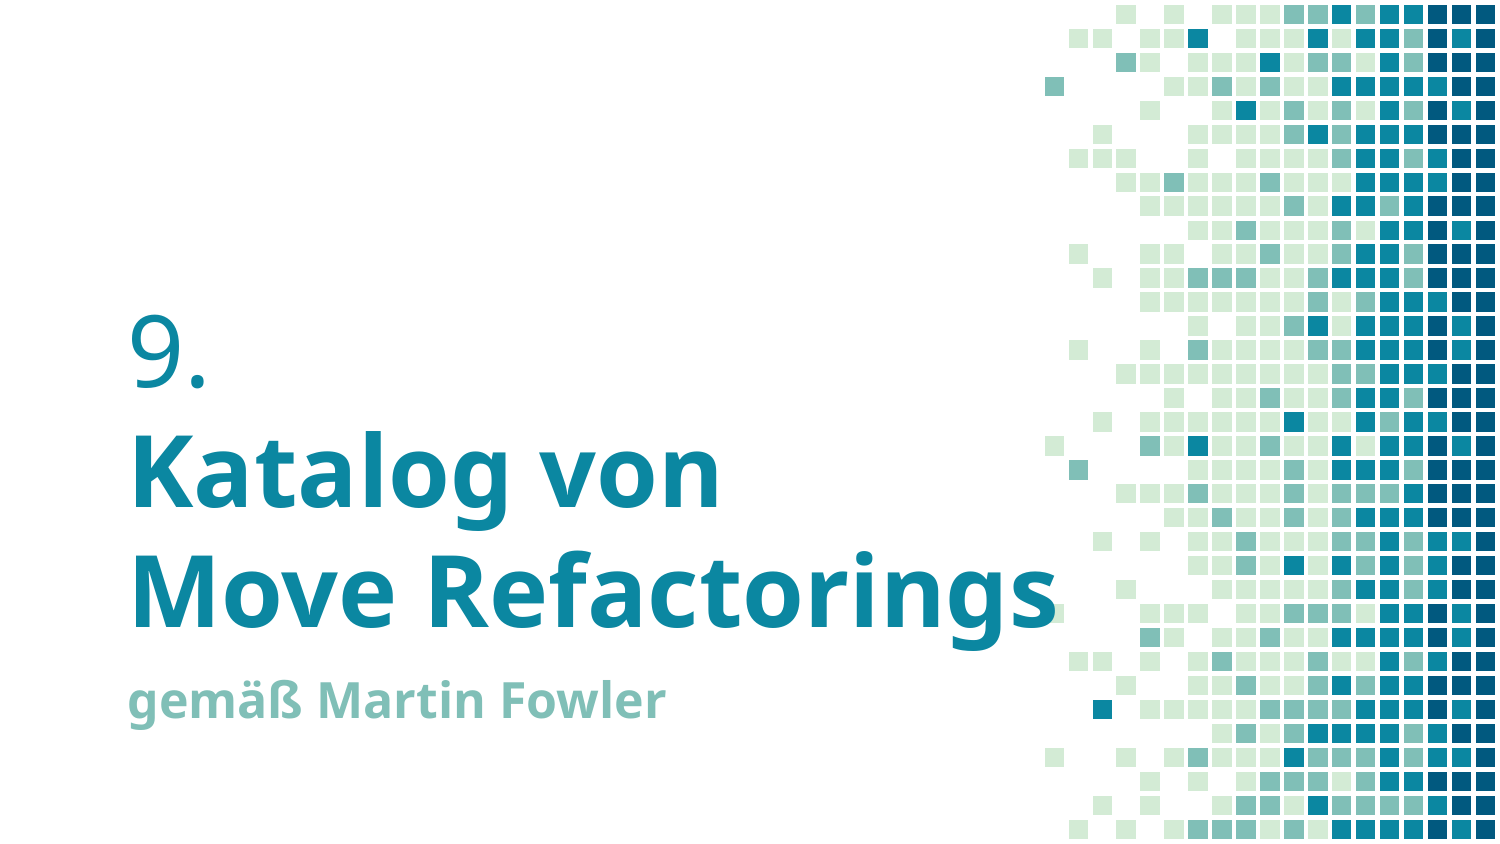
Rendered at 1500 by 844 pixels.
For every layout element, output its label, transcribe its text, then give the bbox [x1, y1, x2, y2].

title 9. Katalog von Move Refactorings [112, 472, 1099, 663]
subtitle gemäß Martin Fowler [112, 653, 1019, 783]
